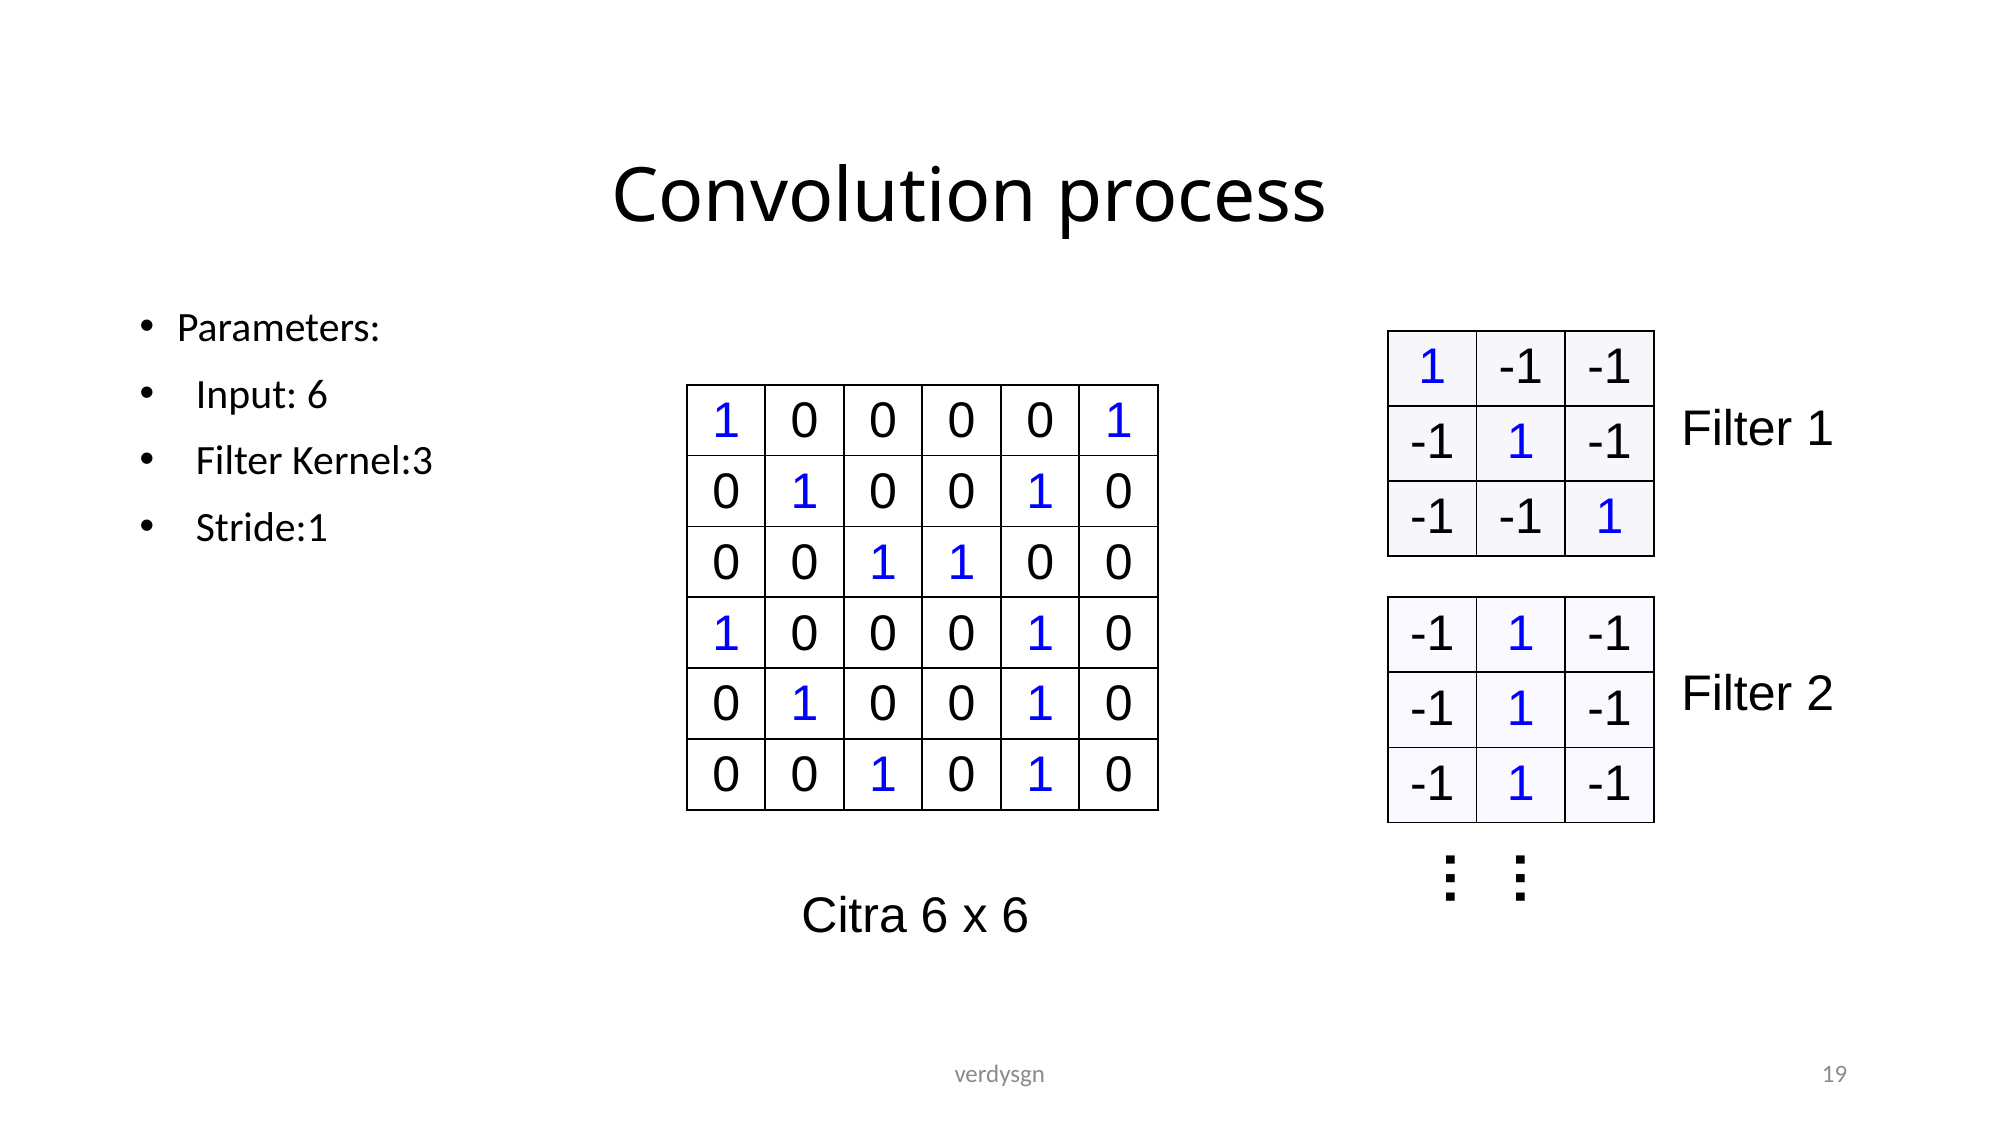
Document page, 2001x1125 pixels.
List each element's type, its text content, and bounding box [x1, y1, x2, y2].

table_cell 1 [1002, 456, 1078, 526]
table_cell 1 [1002, 598, 1078, 667]
footer verdysgn [662, 1042, 1338, 1103]
table_cell 0 [766, 598, 843, 667]
table_header -1 [1389, 598, 1476, 671]
table_cell -1 [1389, 748, 1476, 822]
table_cell 0 [1080, 669, 1157, 738]
table_cell 0 [923, 456, 1000, 526]
list Parameters: Input: 6 Filter Kernel:3 Stride:1 [139, 299, 1801, 1014]
table_cell 0 [766, 740, 843, 809]
text_box Filter 1 [1639, 388, 1877, 464]
table_cell 1 [766, 456, 843, 526]
table_cell 0 [688, 456, 764, 526]
table_cell 1 [1002, 669, 1078, 738]
text_box Citra 6 x 6 [729, 875, 1115, 951]
table_cell 0 [1002, 527, 1078, 596]
table_cell 0 [688, 527, 764, 596]
table_cell 0 [845, 456, 921, 526]
table_cell 0 [1080, 456, 1157, 526]
table_header 0 [1002, 386, 1078, 455]
table_cell 0 [923, 598, 1000, 667]
table_cell 1 [1477, 673, 1564, 747]
table_header 1 [1389, 332, 1476, 405]
table_header 0 [923, 386, 1000, 455]
table_header 1 [688, 386, 764, 455]
table_cell 1 [923, 527, 1000, 596]
text_box Filter 2 [1639, 652, 1877, 728]
table_cell 1 [1477, 407, 1564, 480]
table_cell 0 [923, 740, 1000, 809]
table_cell 0 [766, 527, 843, 596]
table_header -1 [1566, 332, 1653, 405]
table_cell 0 [688, 740, 764, 809]
table_cell 0 [845, 598, 921, 667]
table_cell -1 [1566, 748, 1653, 822]
title Convolution process [139, 143, 1800, 251]
table_cell 0 [1080, 598, 1157, 667]
table_header -1 [1566, 598, 1653, 671]
table_cell 1 [1002, 740, 1078, 809]
table_cell 1 [1477, 748, 1564, 822]
table_cell 0 [845, 669, 921, 738]
table_cell -1 [1389, 482, 1476, 555]
slide_number 19 [1412, 1042, 1863, 1103]
table_cell -1 [1389, 673, 1476, 747]
table_cell -1 [1566, 407, 1653, 480]
table_cell 1 [766, 669, 843, 738]
table_header -1 [1477, 332, 1564, 405]
table_header 0 [766, 386, 843, 455]
table_cell 0 [1080, 527, 1157, 596]
table_header 1 [1477, 598, 1564, 671]
table_cell -1 [1566, 673, 1653, 747]
table_cell -1 [1477, 482, 1564, 555]
text_box …… [1427, 834, 1583, 951]
table_cell 0 [688, 669, 764, 738]
table_header 1 [1080, 386, 1157, 455]
table_cell -1 [1389, 407, 1476, 480]
table_cell 1 [845, 527, 921, 596]
table_cell 1 [1566, 482, 1653, 555]
table_cell 1 [688, 598, 764, 667]
table_cell 0 [923, 669, 1000, 738]
table_cell 1 [845, 740, 921, 809]
table_header 0 [845, 386, 921, 455]
table_cell 0 [1080, 740, 1157, 809]
